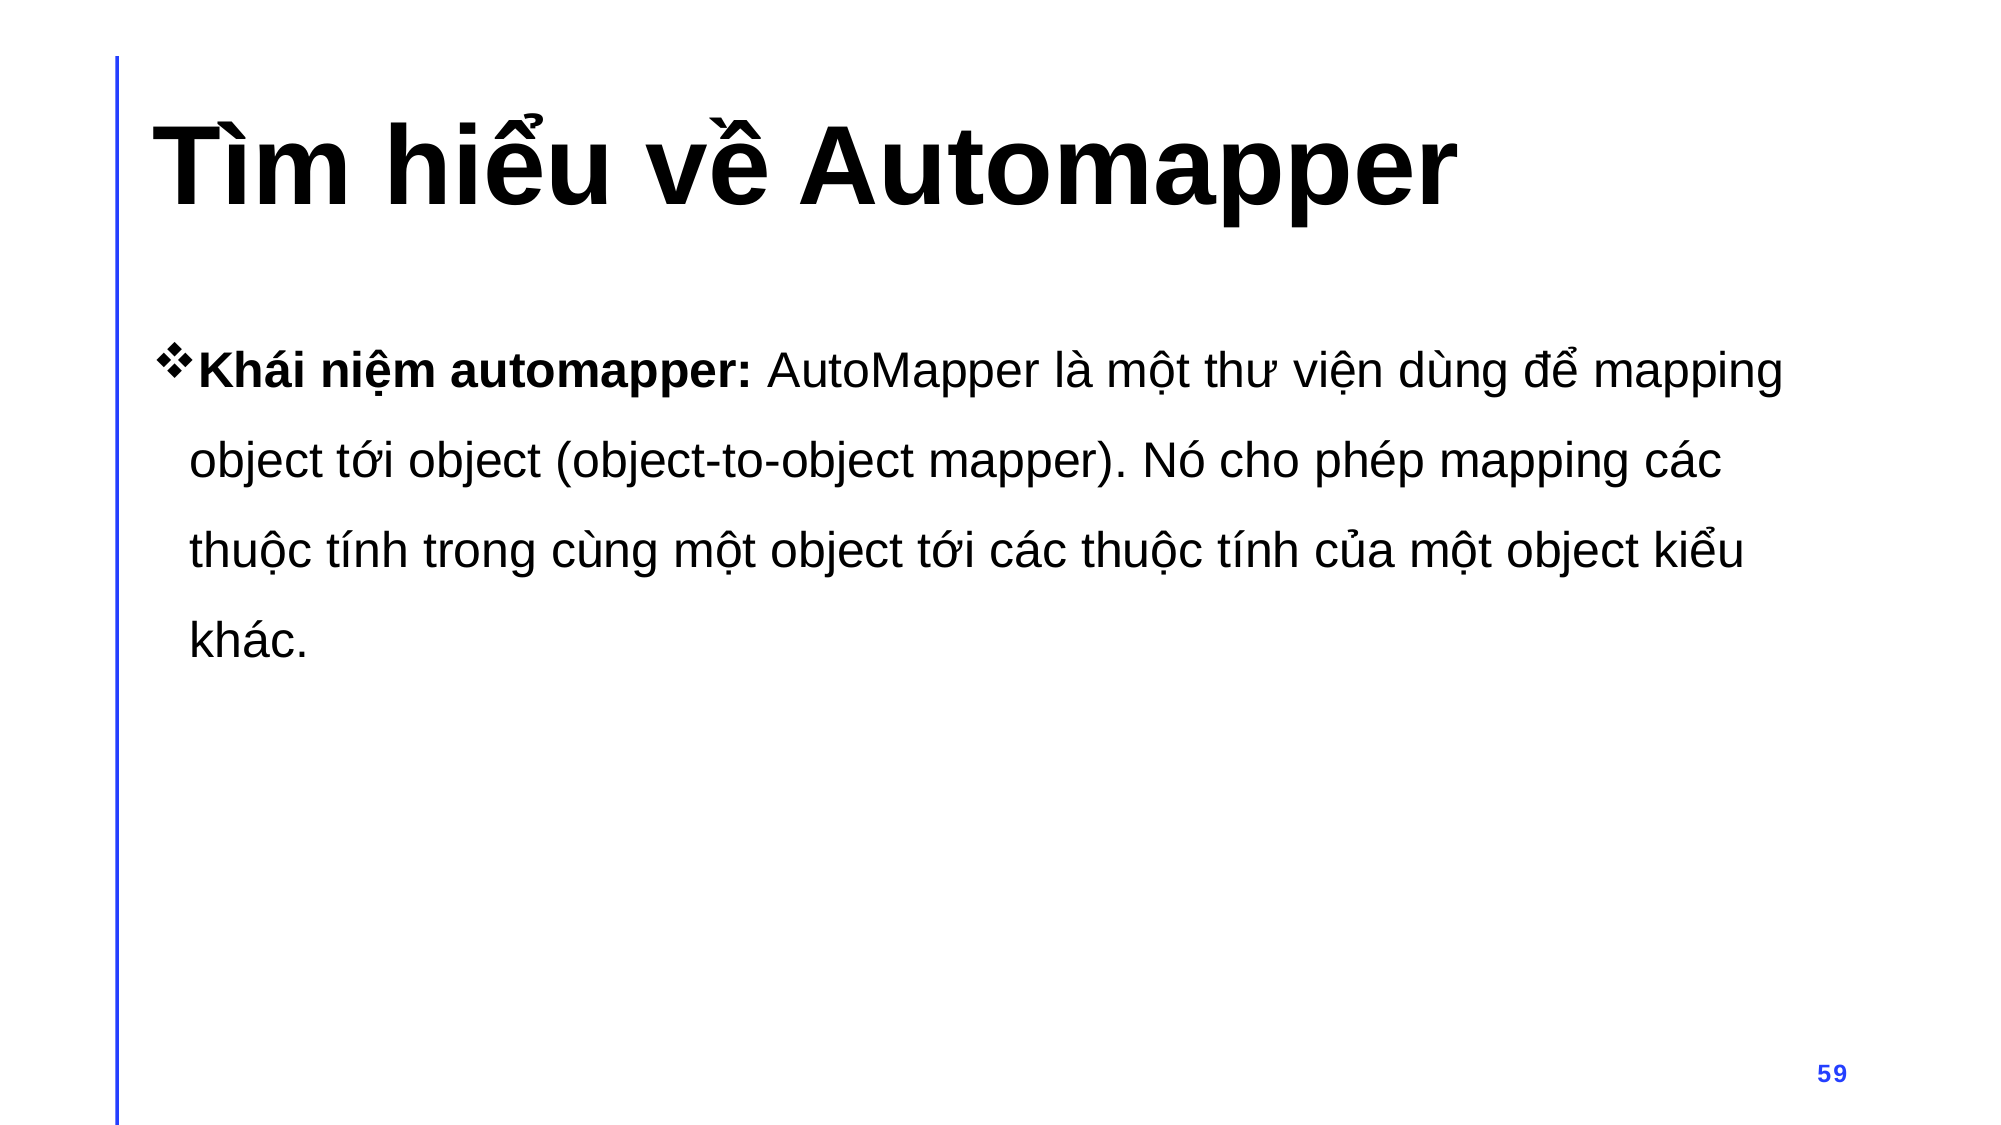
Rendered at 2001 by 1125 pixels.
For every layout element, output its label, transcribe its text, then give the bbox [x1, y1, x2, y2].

title Tìm hiểu về Automapper [137, 59, 1863, 278]
list Khái niệm automapper: AutoMapper là một thư viện dùng để mapping object tới object (object-to-object mapper). Nó cho phép mapping các thuộc tính trong cùng một object tới các thuộc tính của một object kiểu khác. [137, 299, 1863, 1014]
slide_number 59 [1412, 1042, 1863, 1103]
